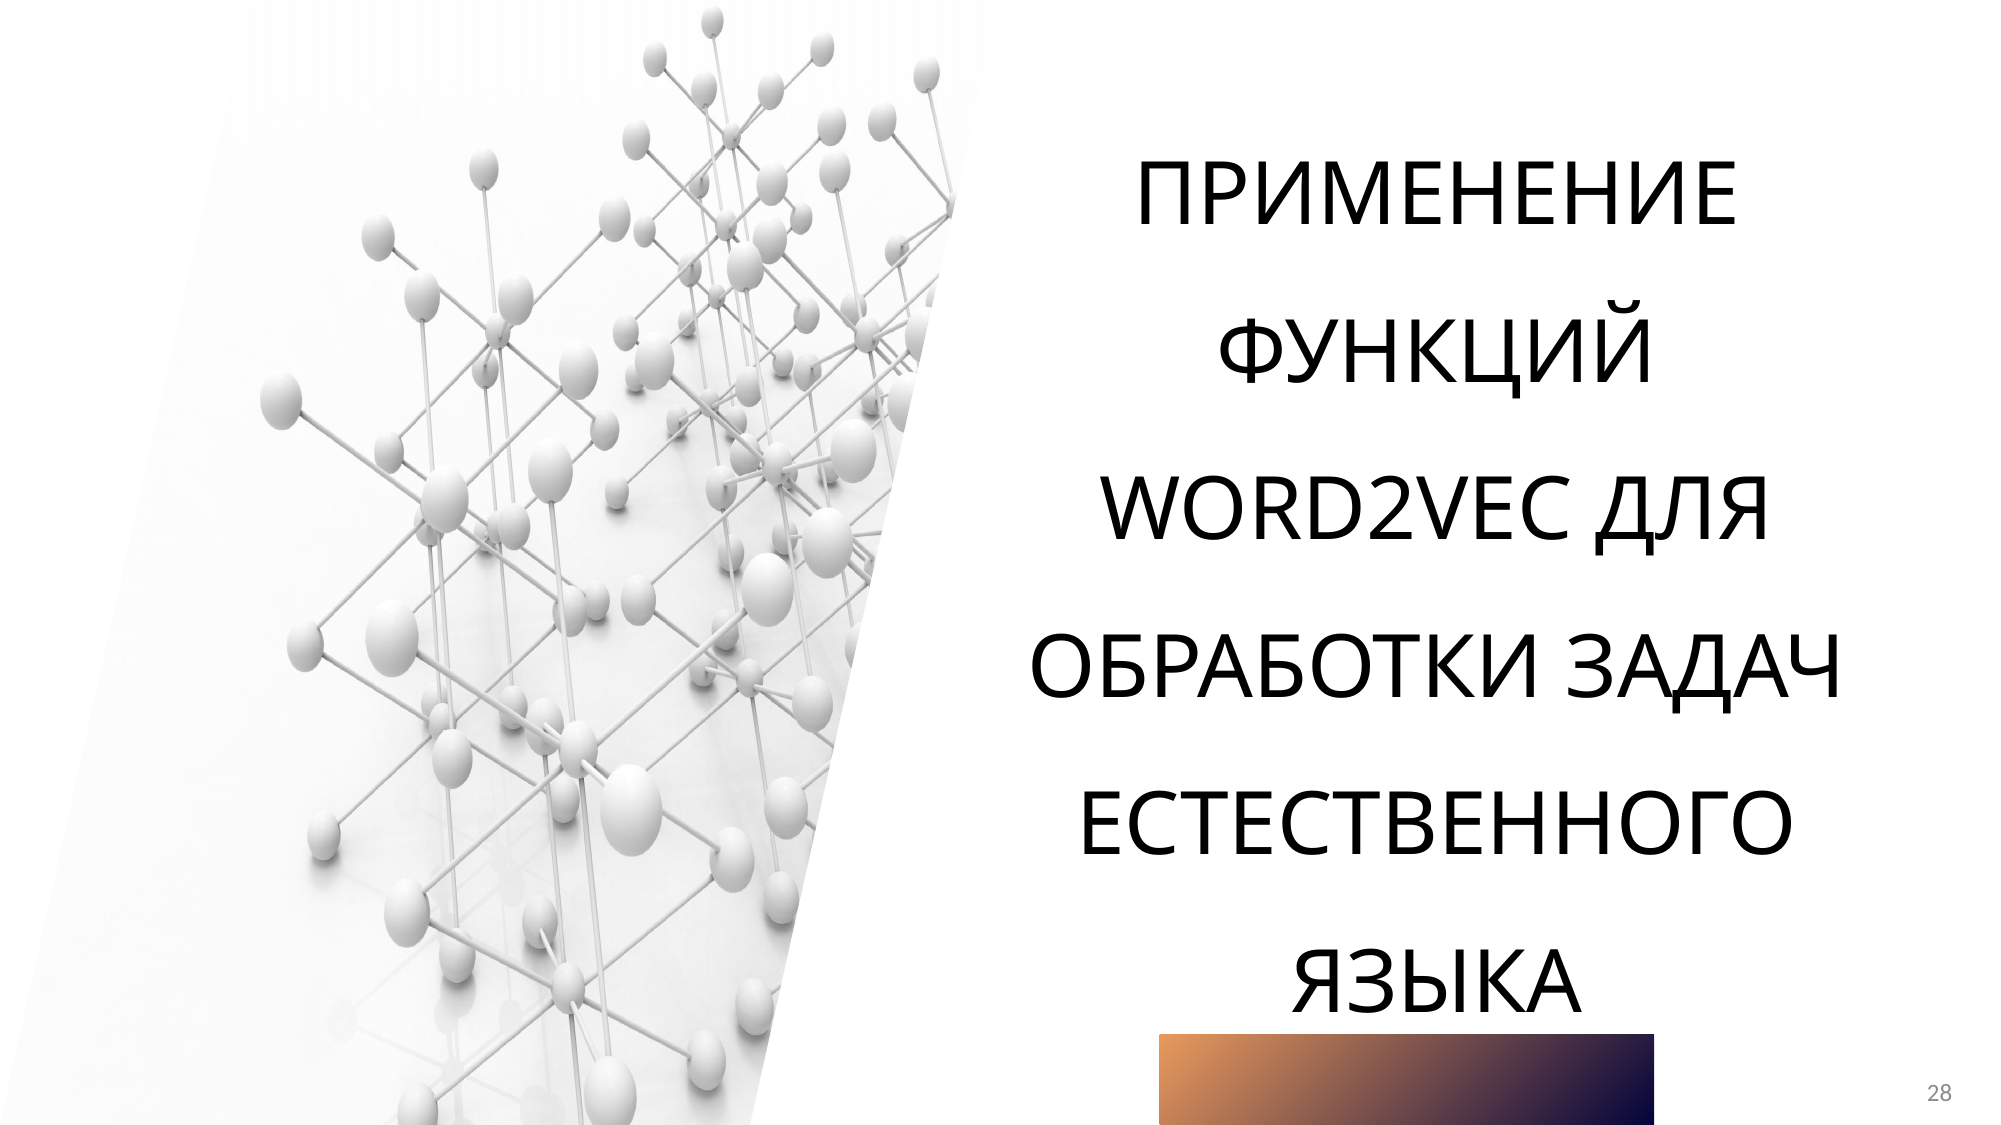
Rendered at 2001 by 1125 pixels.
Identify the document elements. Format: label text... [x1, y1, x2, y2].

picture [0, 0, 1000, 1125]
slide_number 28 [1894, 1061, 1968, 1121]
title Применение функций Word2Vec для обработки задач естественного языка [1000, 105, 1895, 1009]
